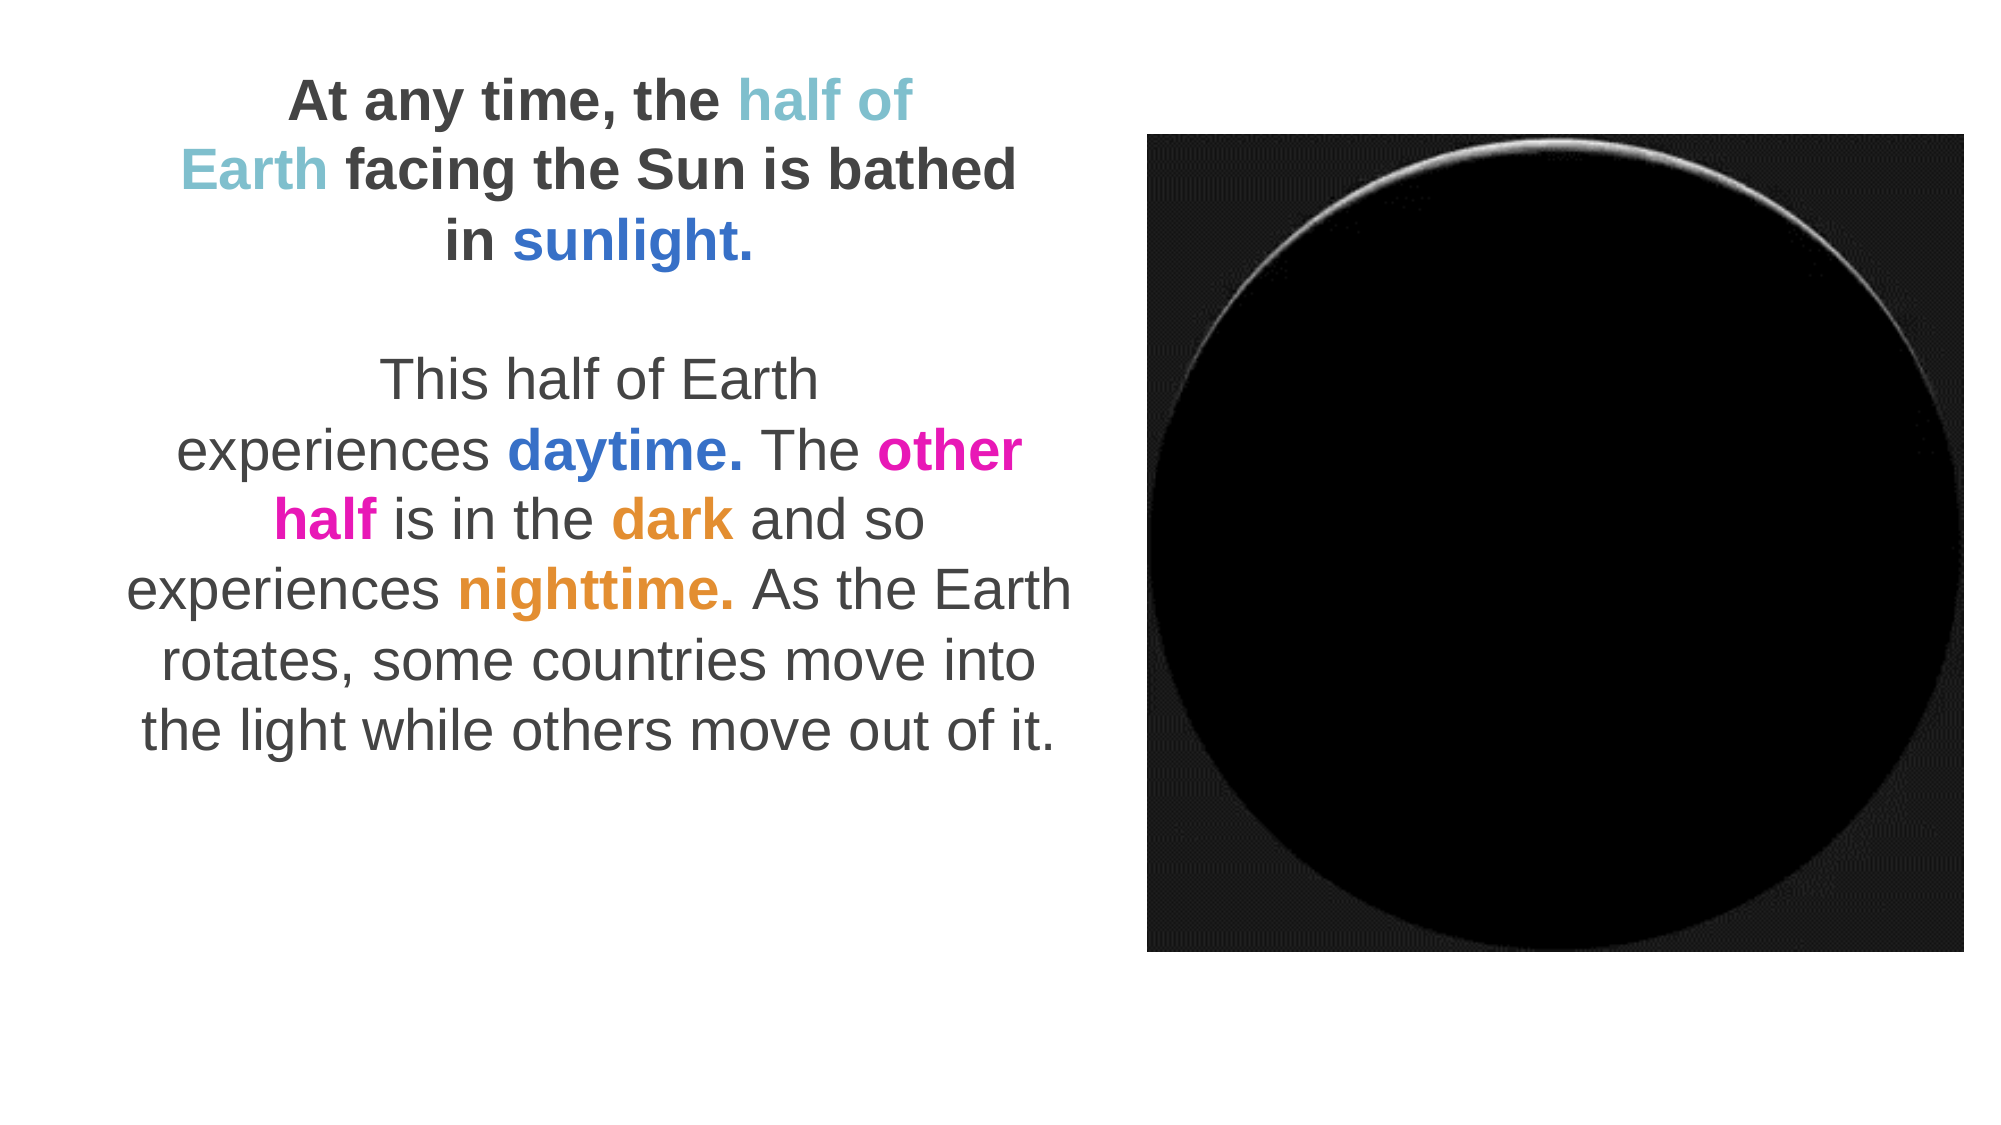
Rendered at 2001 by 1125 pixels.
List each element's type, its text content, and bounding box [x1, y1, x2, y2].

text_box At any time, the half of Earth facing the Sun is bathed in sunlight. This half of Earth experiences daytime. The other half is in the dark and so experiences nighttime. As the Earth rotates, some countries move into the light while others move out of it. [99, 54, 1100, 769]
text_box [1146, 134, 1965, 953]
